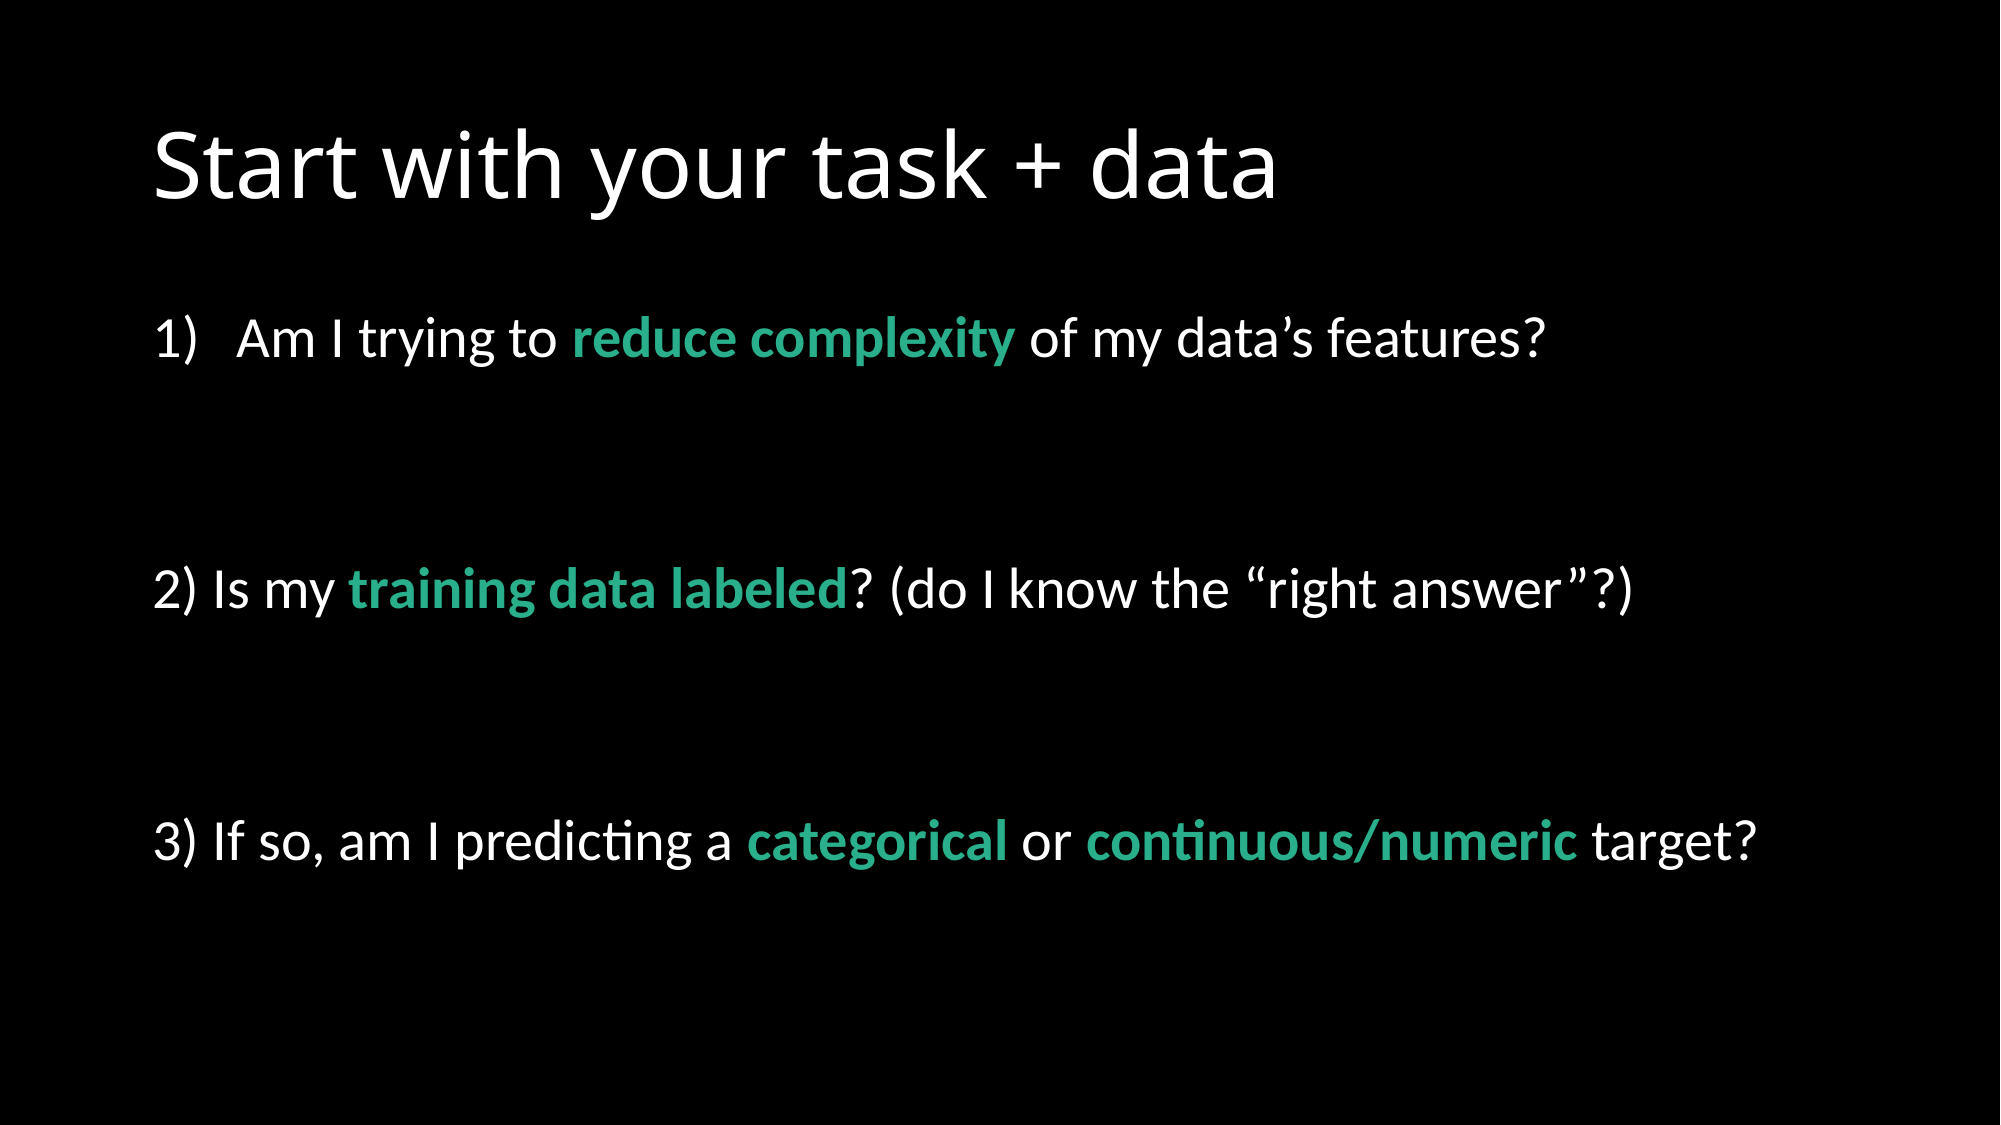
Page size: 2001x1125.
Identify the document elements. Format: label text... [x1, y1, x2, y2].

list Am I trying to reduce complexity of my data’s features? 2) Is my training data labeled? (do I know the “right answer”?) 3) If so, am I predicting a categorical or continuous/numeric target? [137, 299, 1863, 1014]
title Start with your task + data [137, 59, 1863, 278]
